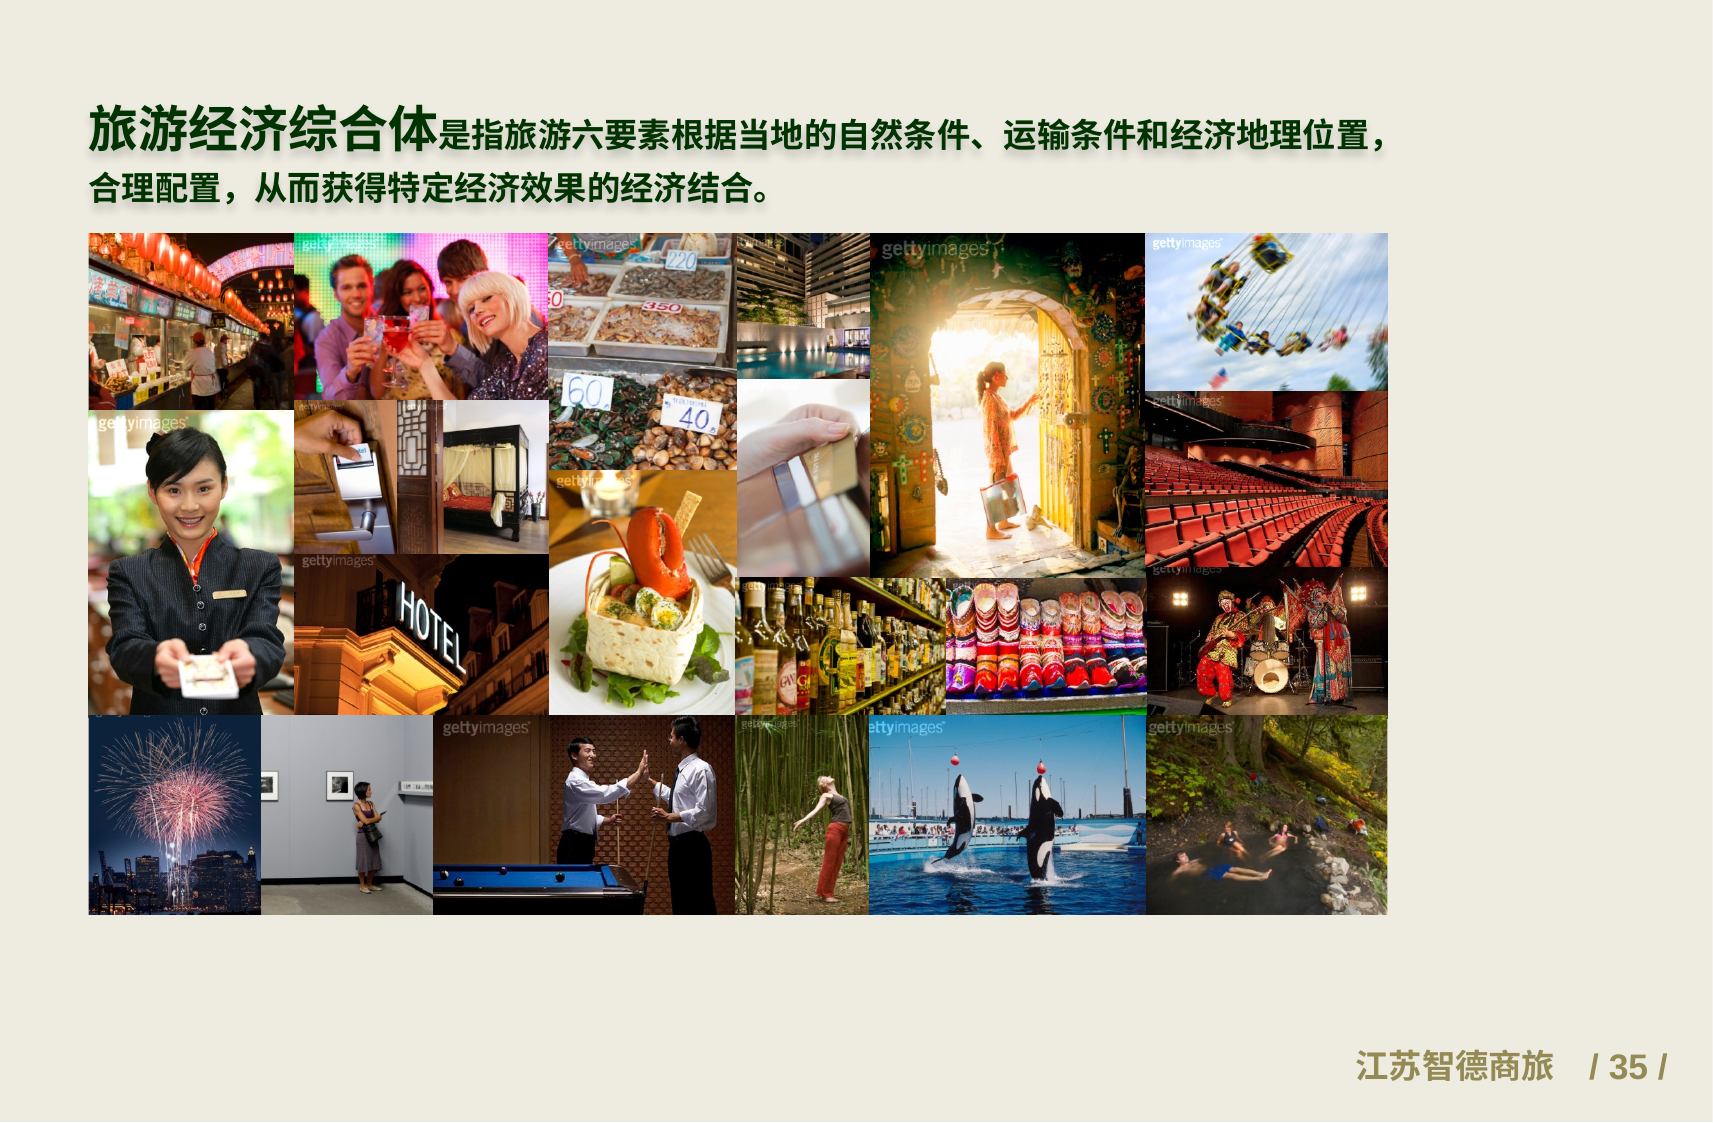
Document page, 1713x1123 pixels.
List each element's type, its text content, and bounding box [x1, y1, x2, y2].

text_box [88, 233, 1388, 915]
text_box 旅游经济综合体是指旅游六要素根据当地的自然条件、运输条件和经济地理位置，合理配置，从而获得特定经济效果的经济结合。 [73, 99, 1436, 215]
